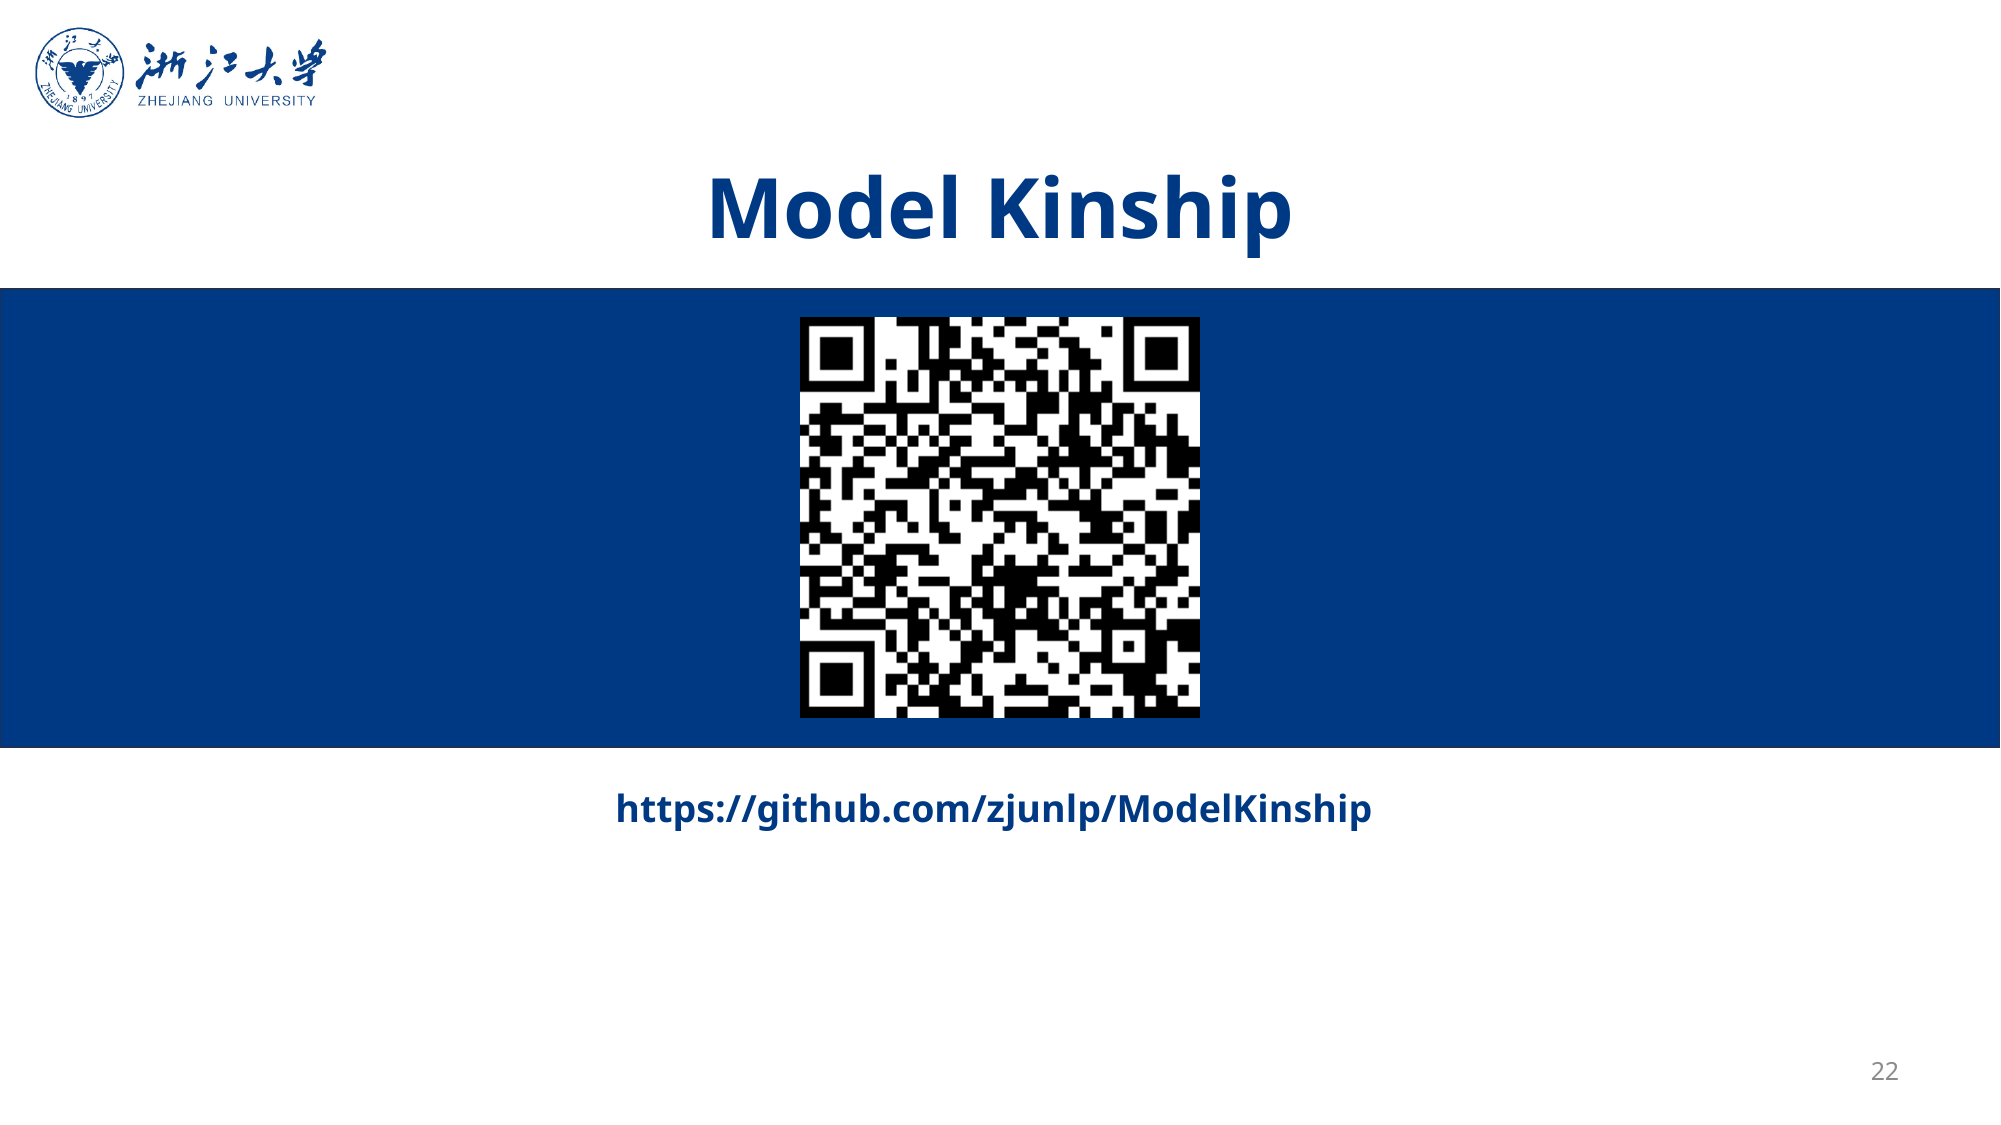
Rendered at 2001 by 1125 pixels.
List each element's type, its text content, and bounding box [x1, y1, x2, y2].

slide_number 22 [1535, 1042, 1915, 1102]
picture [799, 317, 1200, 718]
text_box [0, 288, 2000, 748]
text_box https://github.com/zjunlp/ModelKinship [0, 777, 1995, 837]
text_box Model Kinship [669, 148, 1331, 263]
picture [25, 20, 339, 128]
